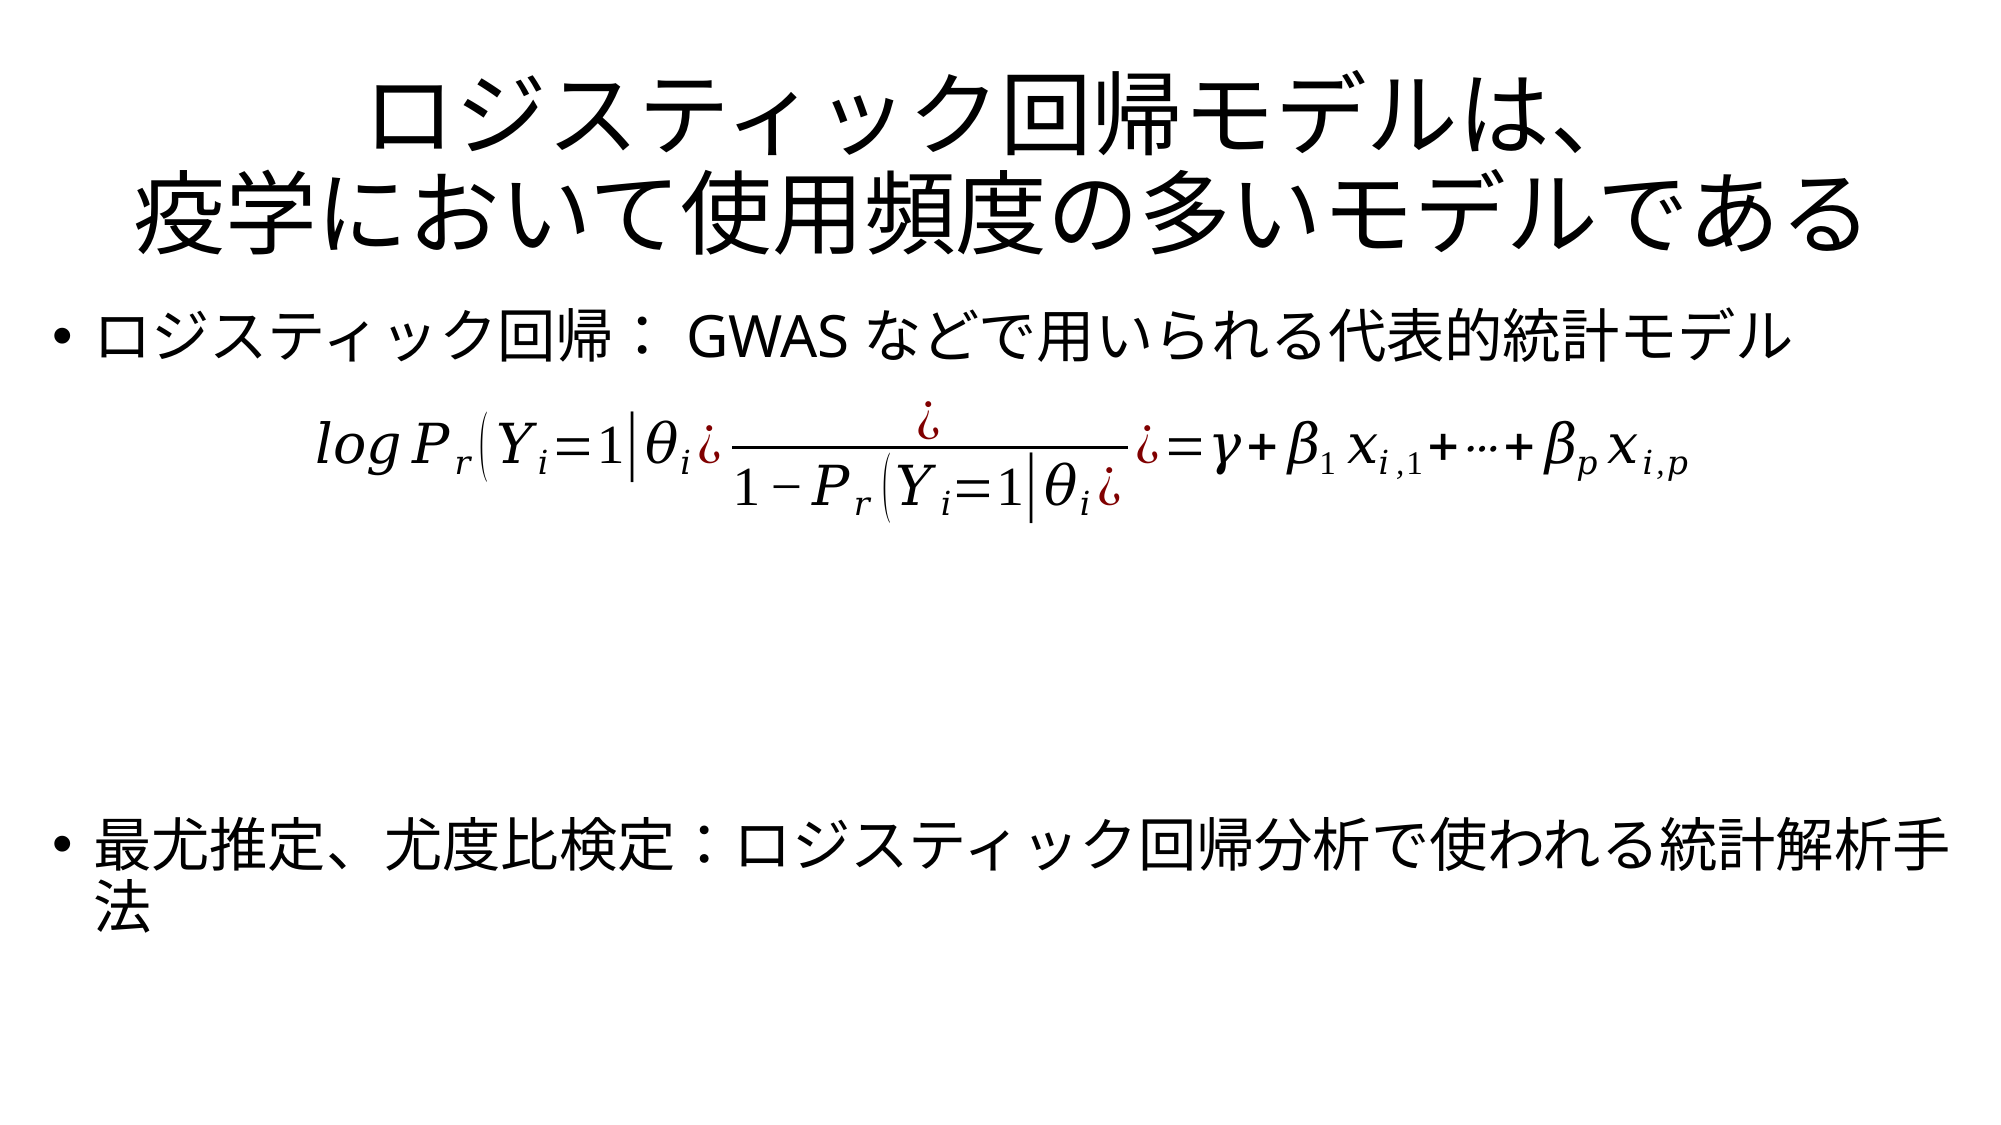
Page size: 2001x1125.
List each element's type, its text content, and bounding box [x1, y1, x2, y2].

title ロジスティック回帰モデルは、 疫学において使用頻度の多いモデルである [68, 59, 1938, 278]
